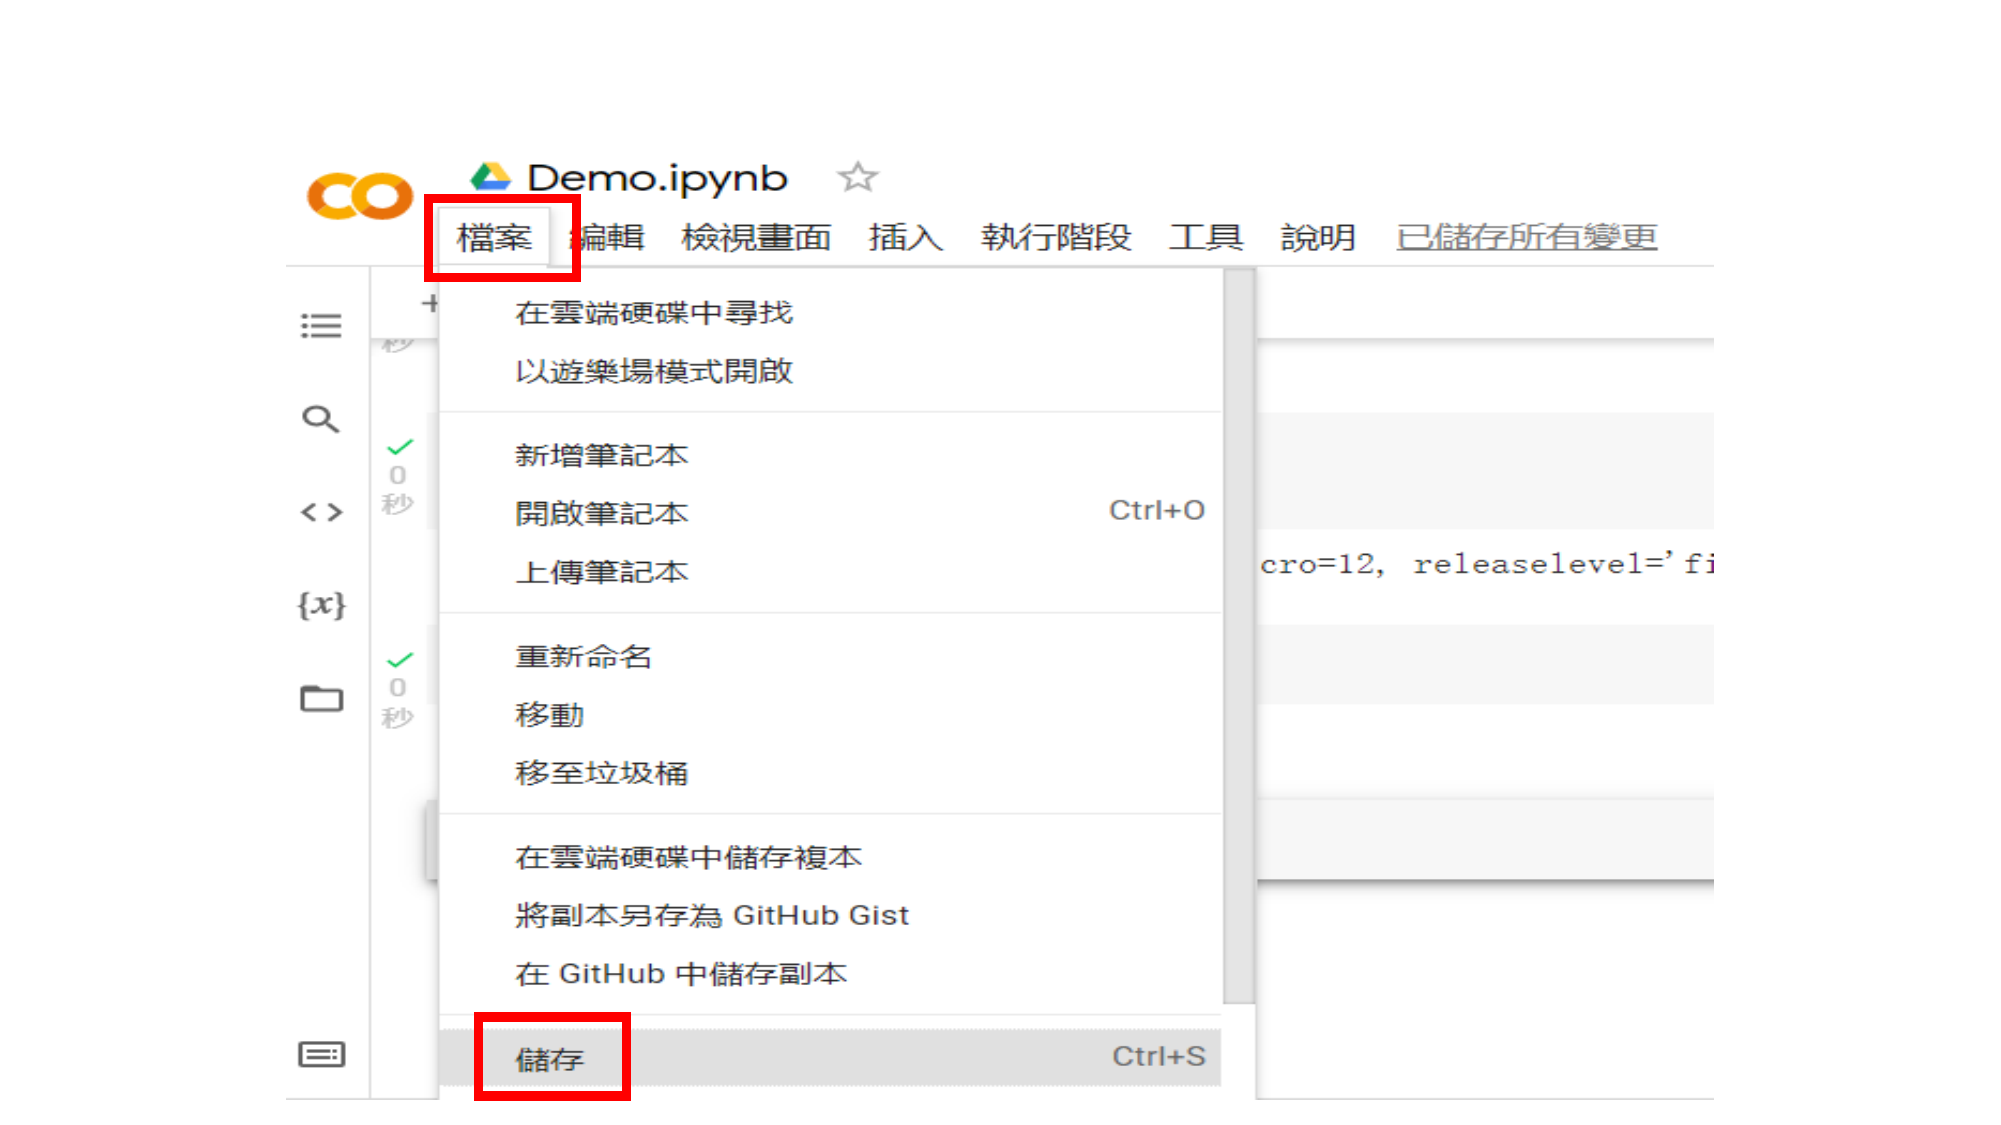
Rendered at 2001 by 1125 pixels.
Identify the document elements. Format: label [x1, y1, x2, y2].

picture [286, 152, 1714, 1100]
